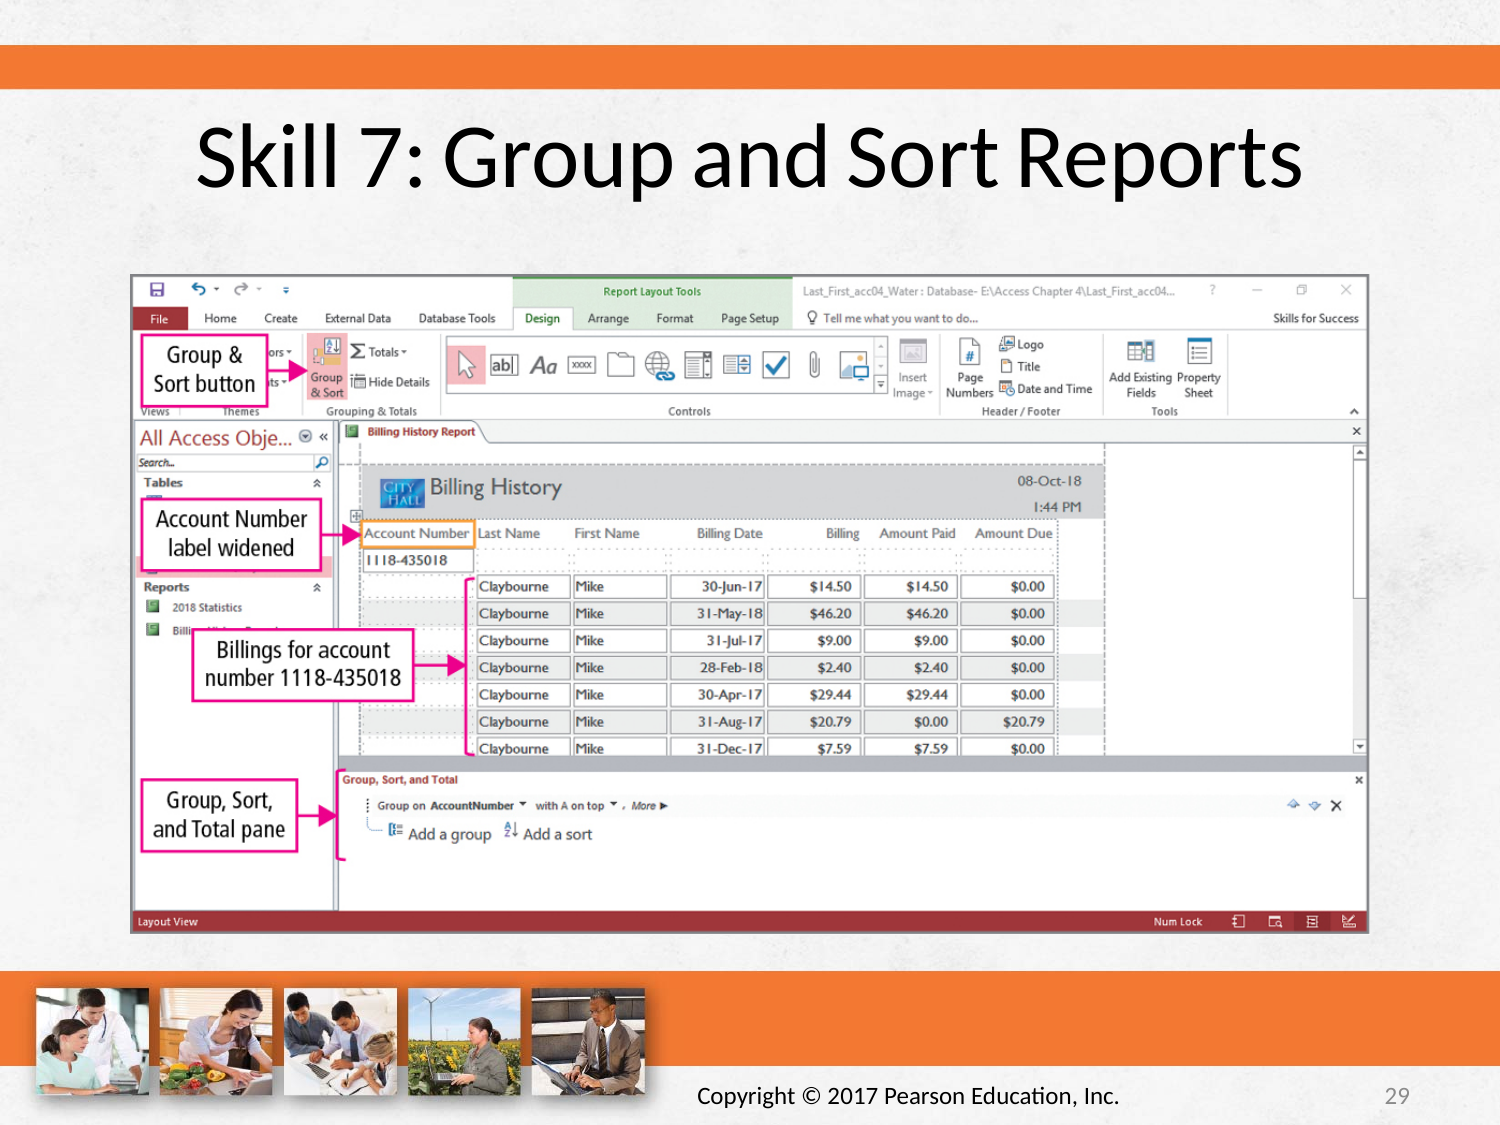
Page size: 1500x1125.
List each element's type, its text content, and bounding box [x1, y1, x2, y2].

slide_number 29 [1074, 1065, 1425, 1125]
picture [0, 0, 1500, 1125]
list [130, 274, 1370, 936]
title Skill 7: Group and Sort Reports [24, 87, 1476, 251]
footer Copyright © 2017 Pearson Education, Inc. [649, 1065, 1074, 1125]
